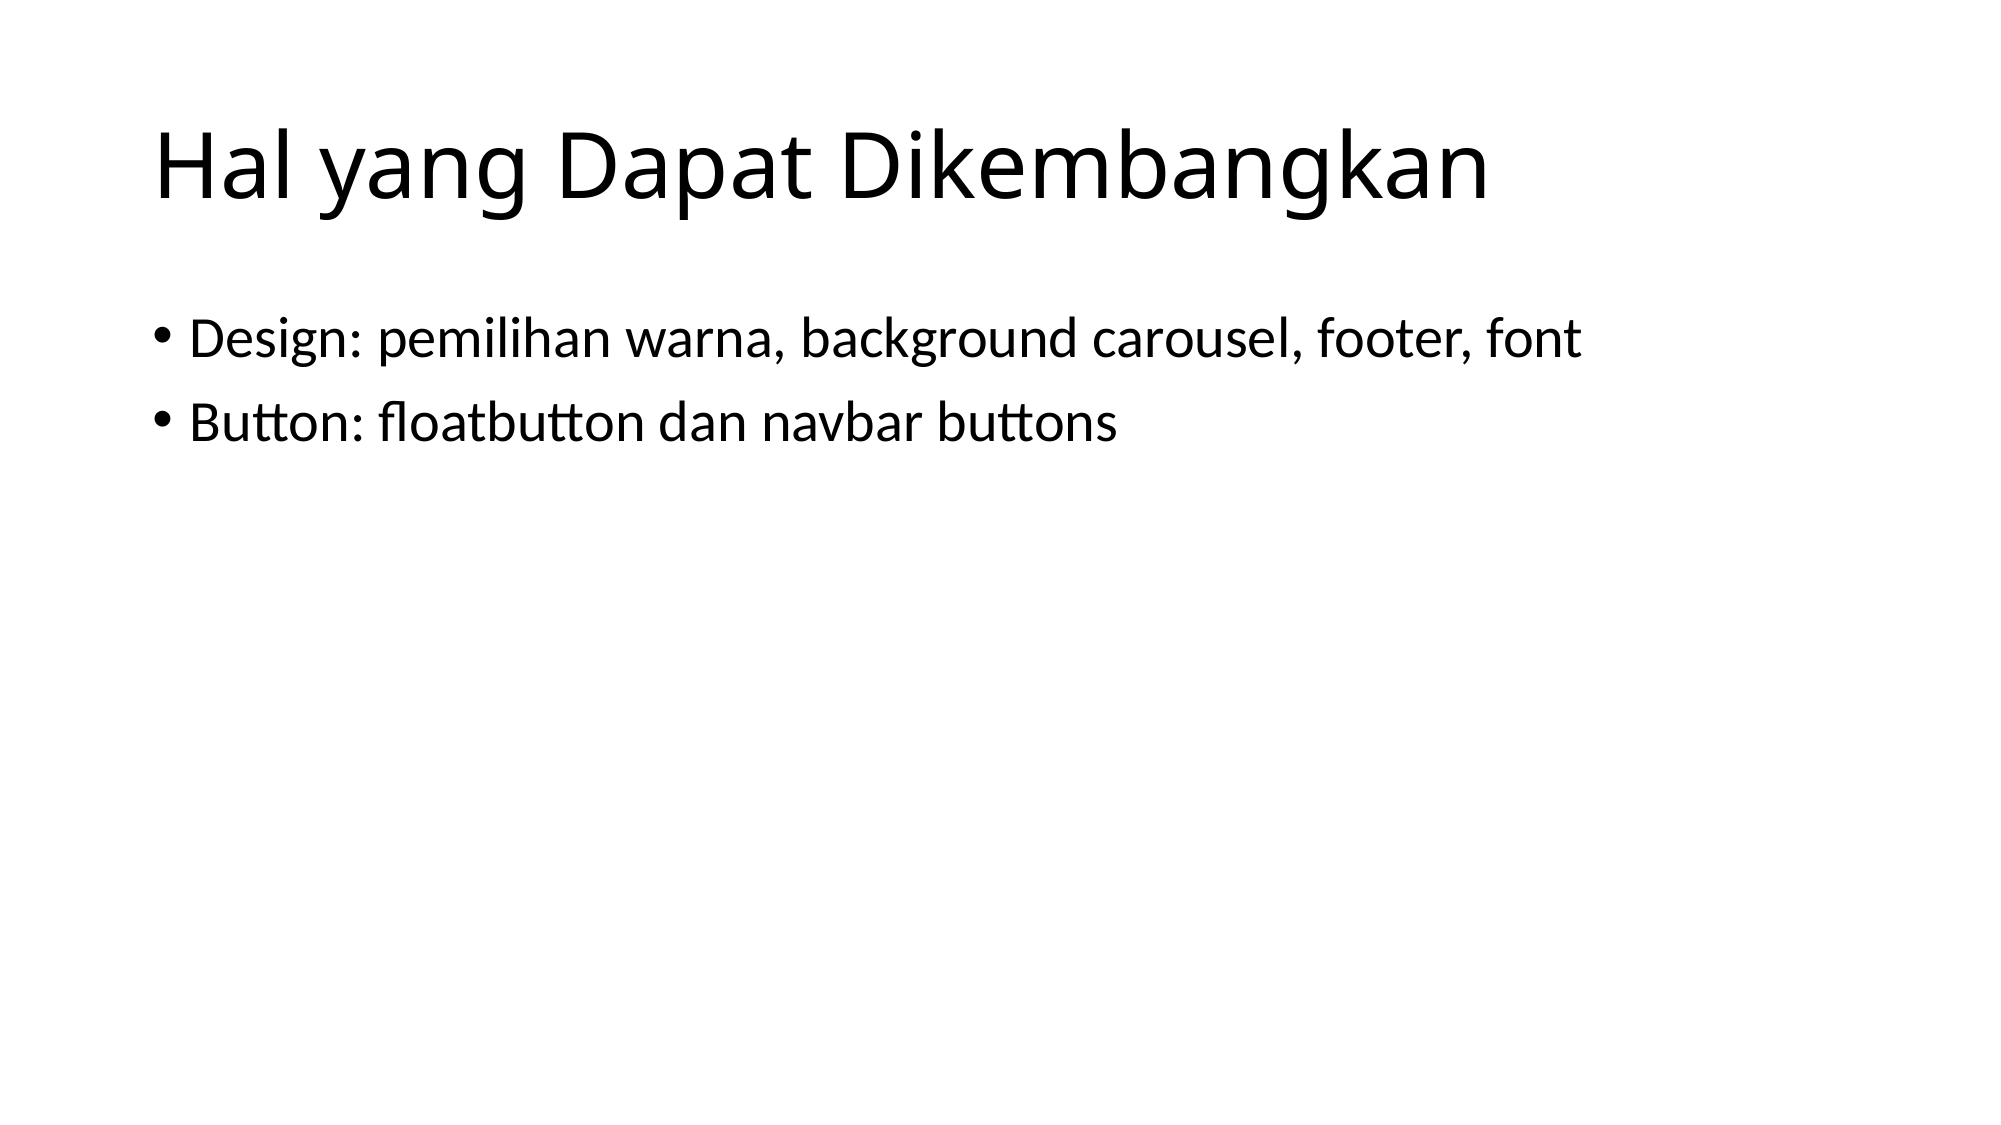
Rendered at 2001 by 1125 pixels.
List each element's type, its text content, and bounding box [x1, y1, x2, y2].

title Hal yang Dapat Dikembangkan [137, 59, 1863, 278]
list Design: pemilihan warna, background carousel, footer, font Button: floatbutton dan navbar buttons [137, 299, 1863, 1014]
